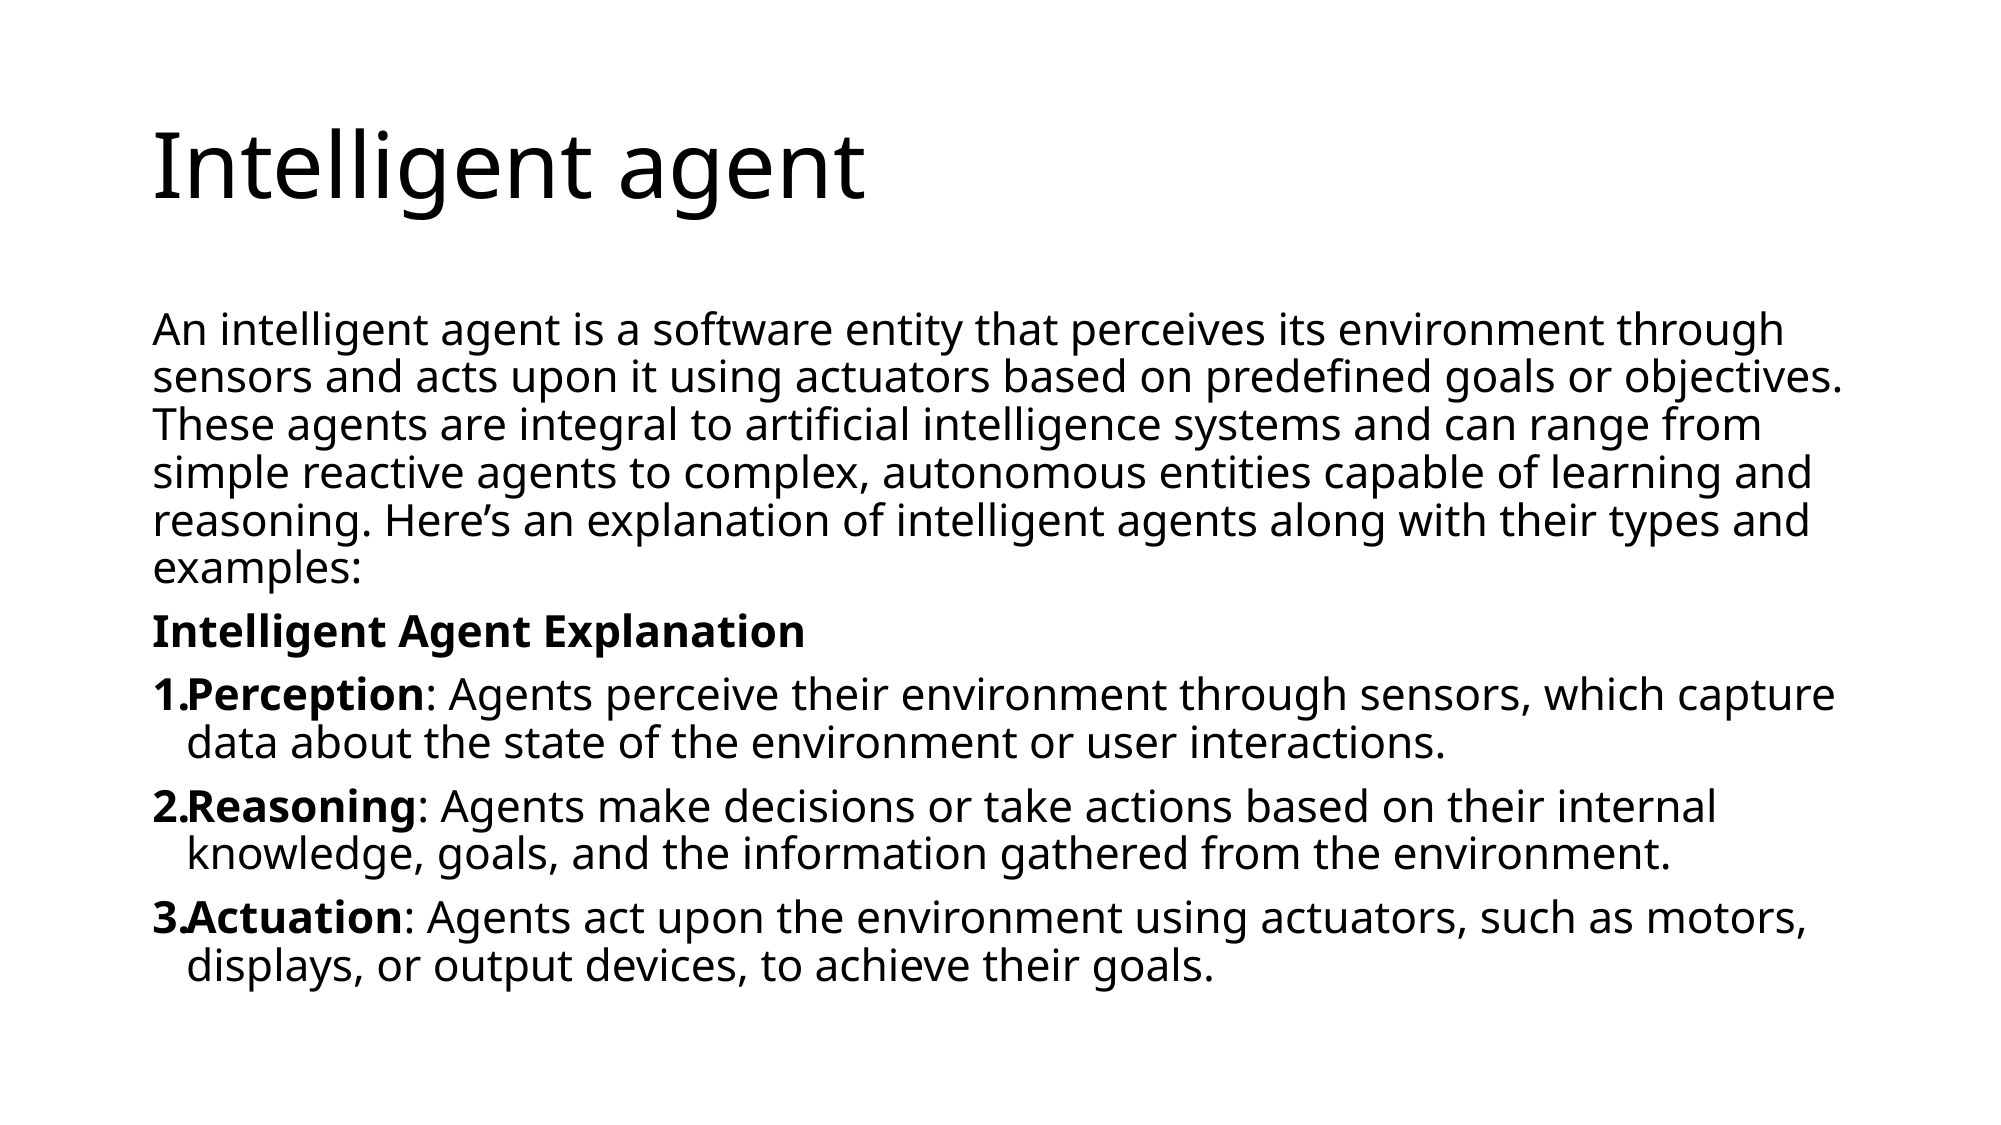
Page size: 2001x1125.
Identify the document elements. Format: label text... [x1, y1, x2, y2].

title Intelligent agent [137, 59, 1863, 278]
list An intelligent agent is a software entity that perceives its environment through sensors and acts upon it using actuators based on predefined goals or objectives. These agents are integral to artificial intelligence systems and can range from simple reactive agents to complex, autonomous entities capable of learning and reasoning. Here’s an explanation of intelligent agents along with their types and examples: Intelligent Agent Explanation Perception: Agents perceive their environment through sensors, which capture data about the state of the environment or user interactions. Reasoning: Agents make decisions or take actions based on their internal knowledge, goals, and the information gathered from the environment. Actuation: Agents act upon the environment using actuators, such as motors, displays, or output devices, to achieve their goals. [137, 299, 1863, 1014]
